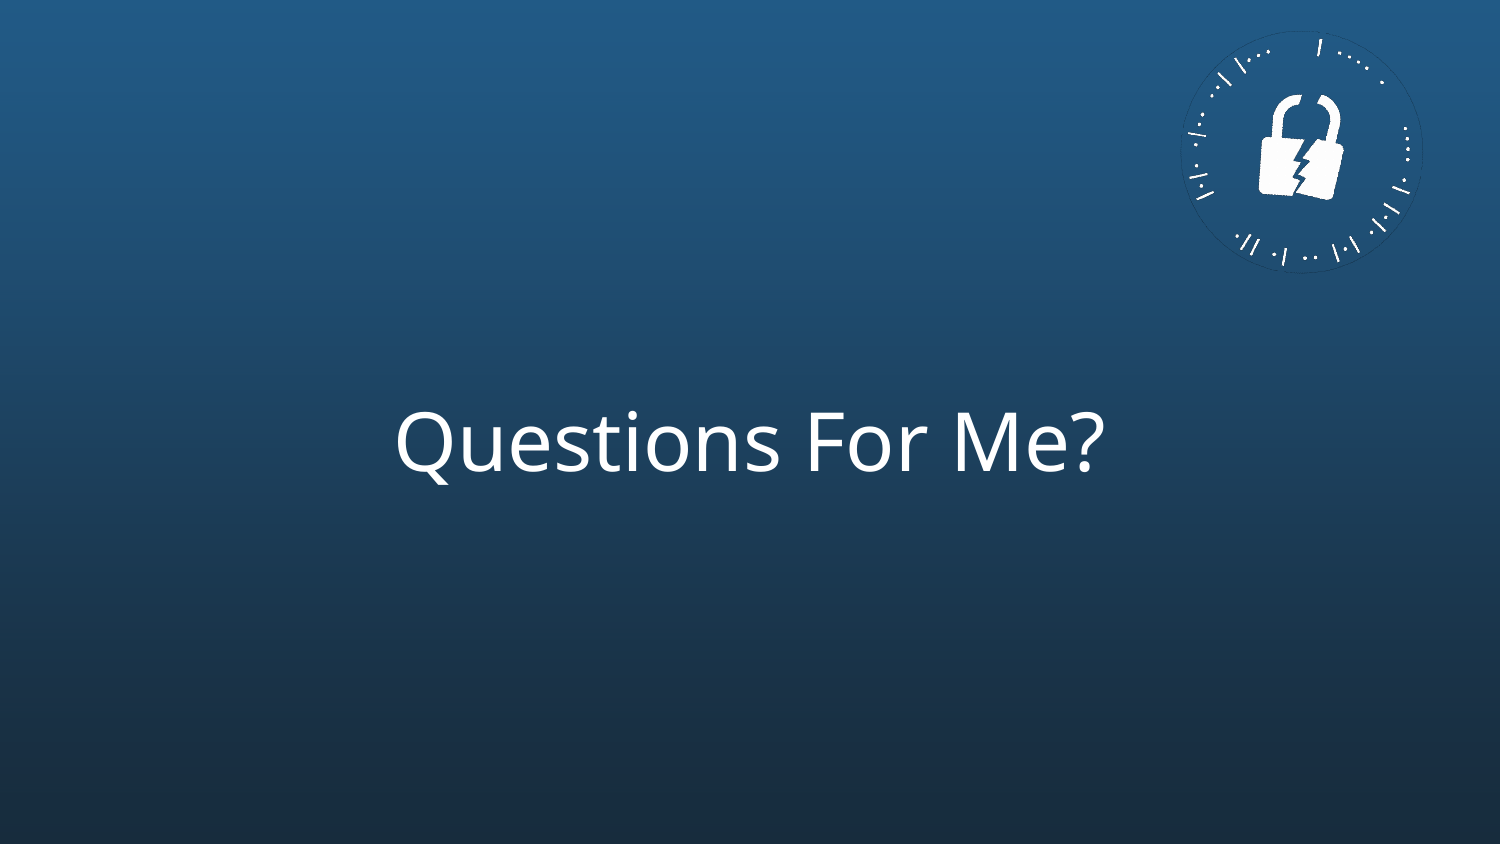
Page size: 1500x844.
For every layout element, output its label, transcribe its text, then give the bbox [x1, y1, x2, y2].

picture [0, 0, 1500, 844]
title Questions For Me? [51, 374, 1449, 469]
